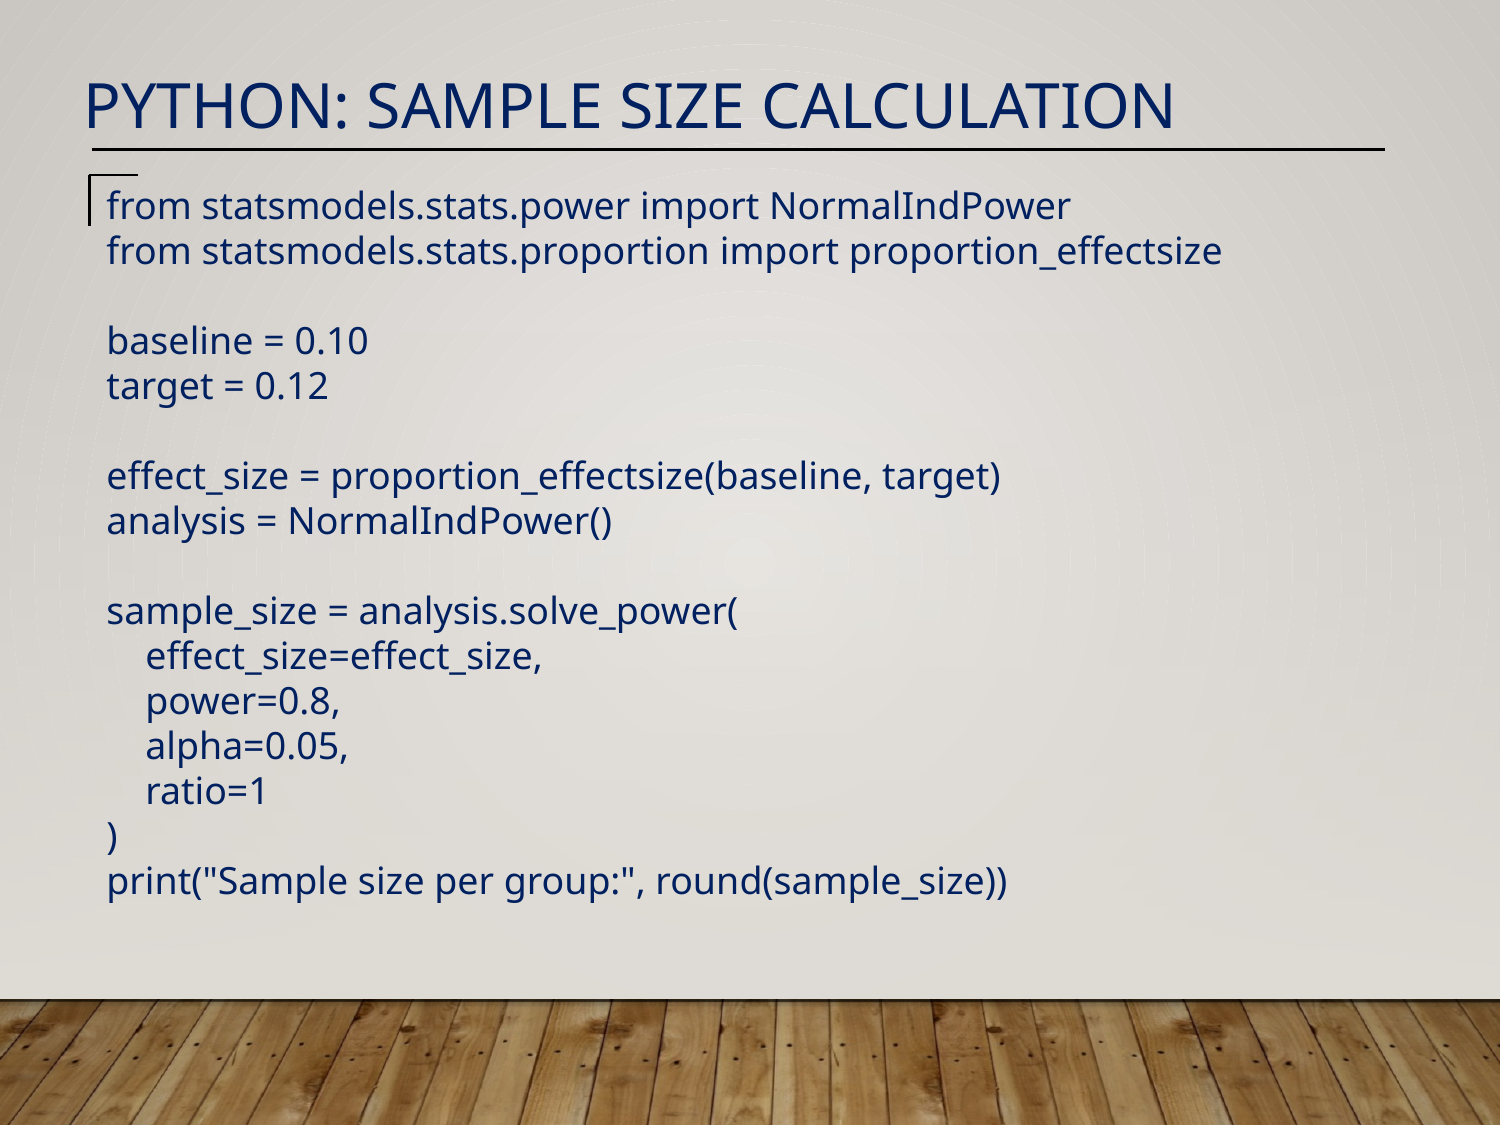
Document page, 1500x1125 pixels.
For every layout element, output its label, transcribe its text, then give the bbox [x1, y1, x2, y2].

text_box Python: Sample Size Calculation [68, 67, 1415, 150]
picture [0, 999, 1500, 1125]
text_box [89, 174, 139, 227]
text_box from statsmodels.stats.power import NormalIndPower from statsmodels.stats.proportion import proportion_effectsize baseline = 0.10 target = 0.12 effect_size = proportion_effectsize(baseline, target) analysis = NormalIndPower() sample_size = analysis.solve_power( effect_size=effect_size, power=0.8, alpha=0.05, ratio=1 ) print("Sample size per group:", round(sample_size)) [91, 175, 1461, 823]
